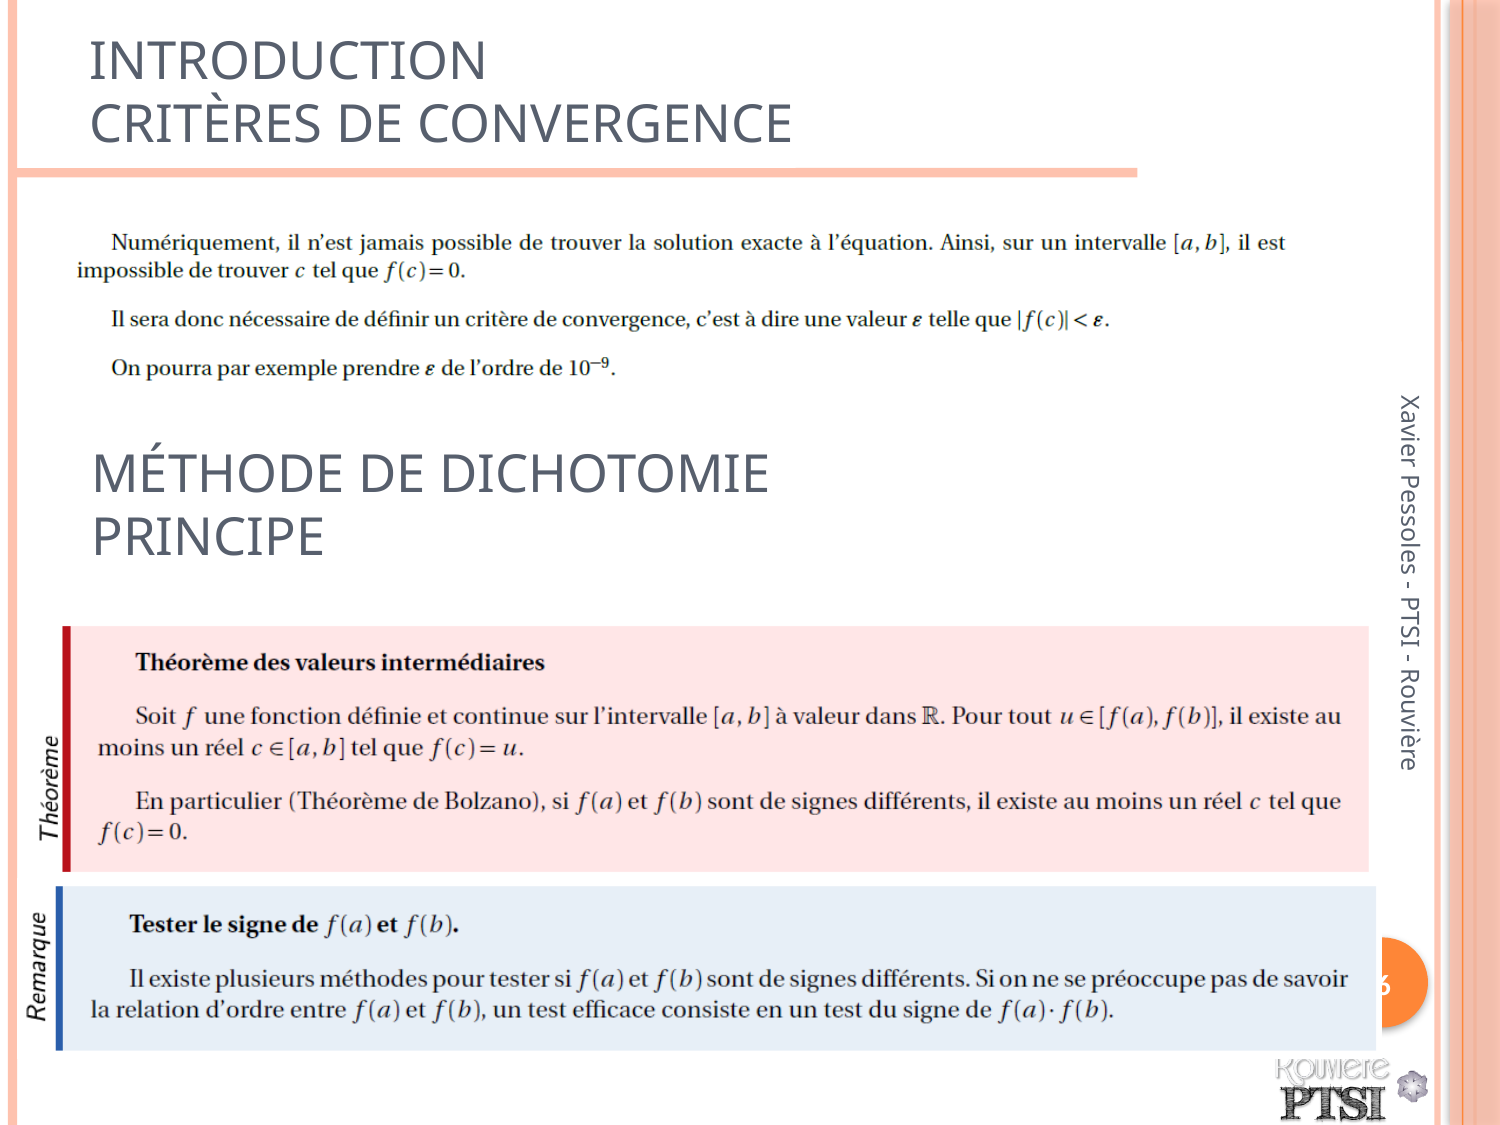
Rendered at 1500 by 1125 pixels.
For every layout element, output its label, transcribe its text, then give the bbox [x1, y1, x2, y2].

title Introduction Critères de convergence [75, 19, 1300, 161]
text_box Méthode de dichotomie Principe [76, 432, 1302, 575]
footer Xavier Pessoles - PTSI - Rouvière [1379, 380, 1440, 906]
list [76, 219, 1303, 389]
slide_number 6 [1387, 940, 1434, 1027]
picture [17, 618, 1428, 1125]
